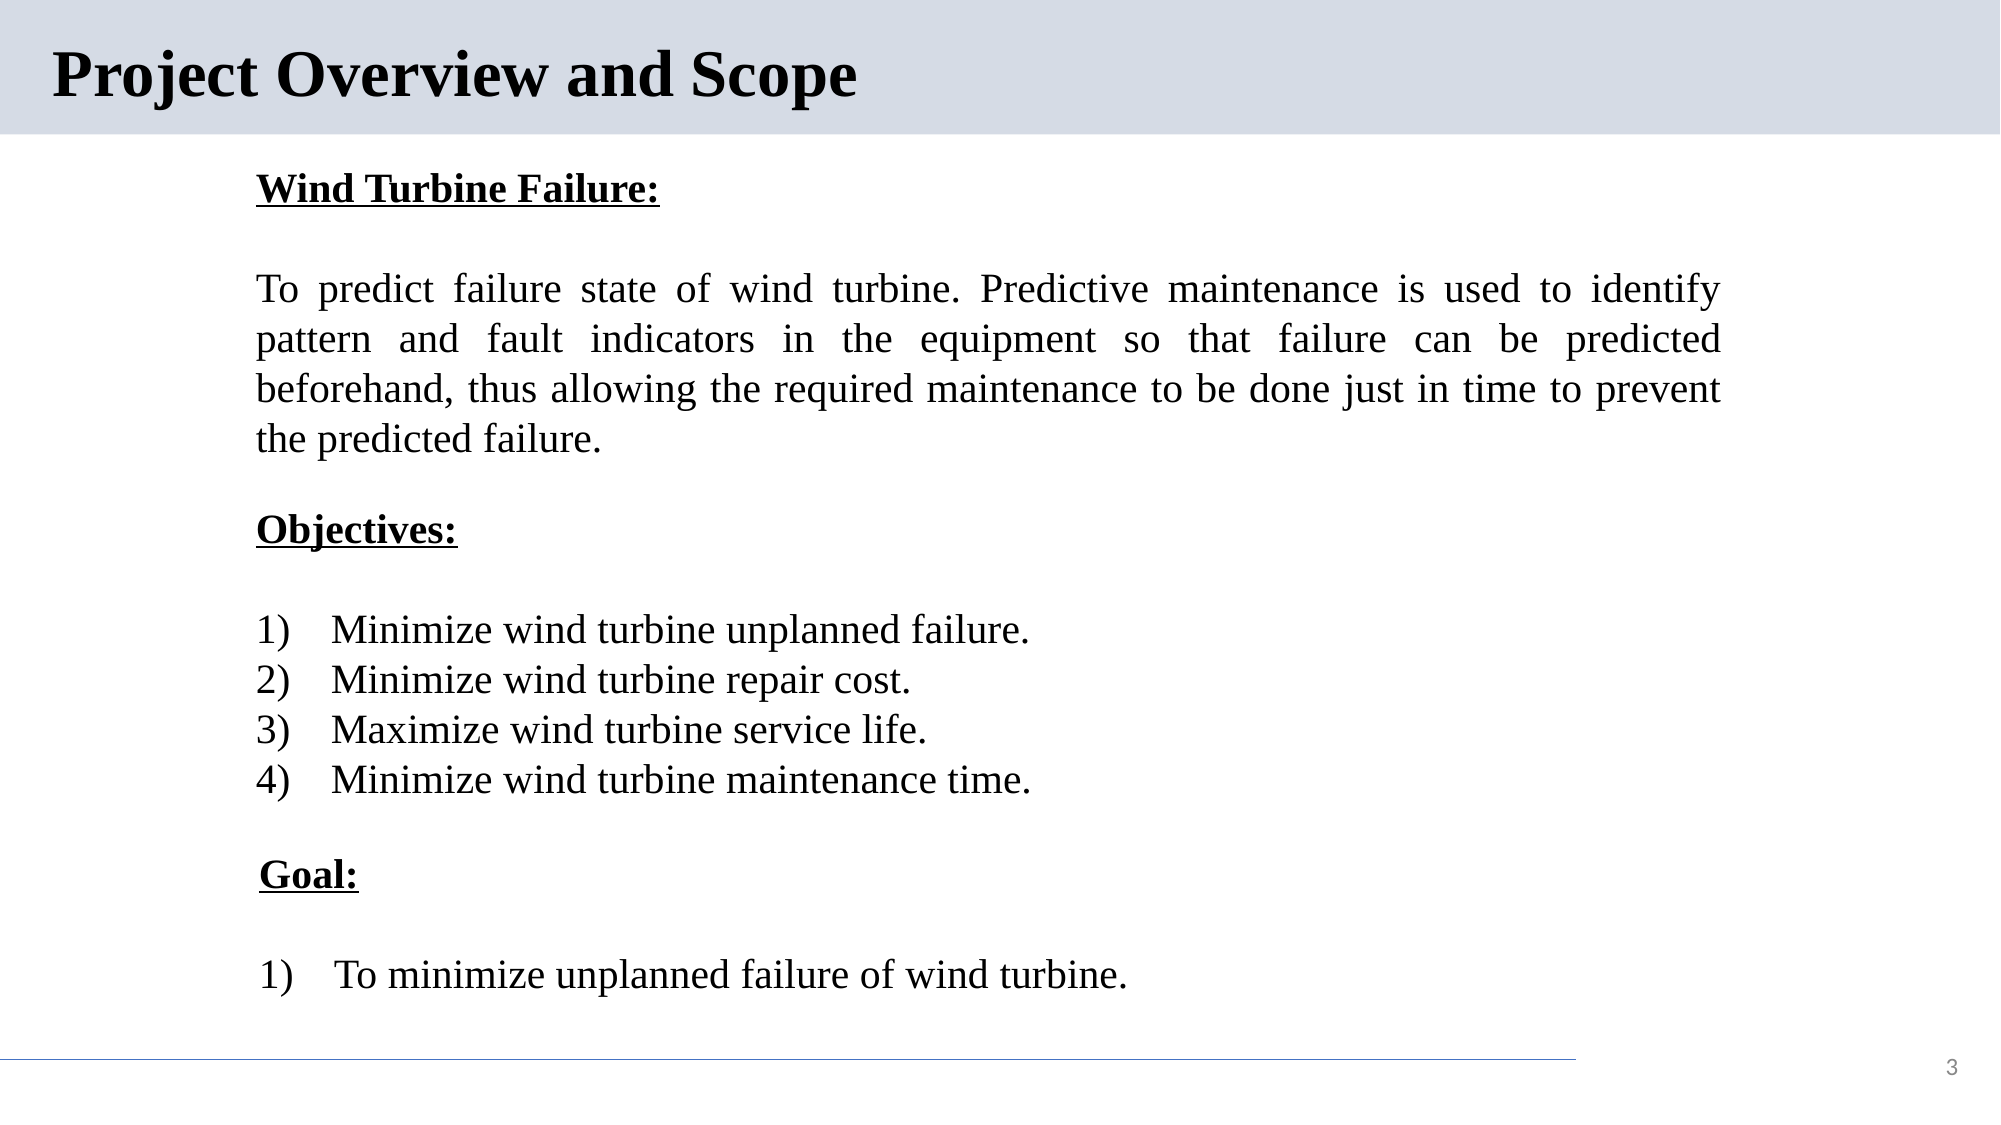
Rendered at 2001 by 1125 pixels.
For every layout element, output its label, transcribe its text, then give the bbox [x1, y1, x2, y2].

slide_number 3 [1909, 1041, 1974, 1090]
text_box Wind Turbine Failure: To predict failure state of wind turbine. Predictive maintenance is used to identify pattern and fault indicators in the equipment so that failure can be predicted beforehand, thus allowing the required maintenance to be done just in time to prevent the predicted failure. [241, 153, 1738, 469]
text_box Objectives: Minimize wind turbine unplanned failure. Minimize wind turbine repair cost. Maximize wind turbine service life. Minimize wind turbine maintenance time. [241, 494, 1738, 809]
title Project Overview and Scope [37, 0, 1763, 177]
text_box Goal: To minimize unplanned failure of wind turbine. [244, 839, 1741, 1055]
